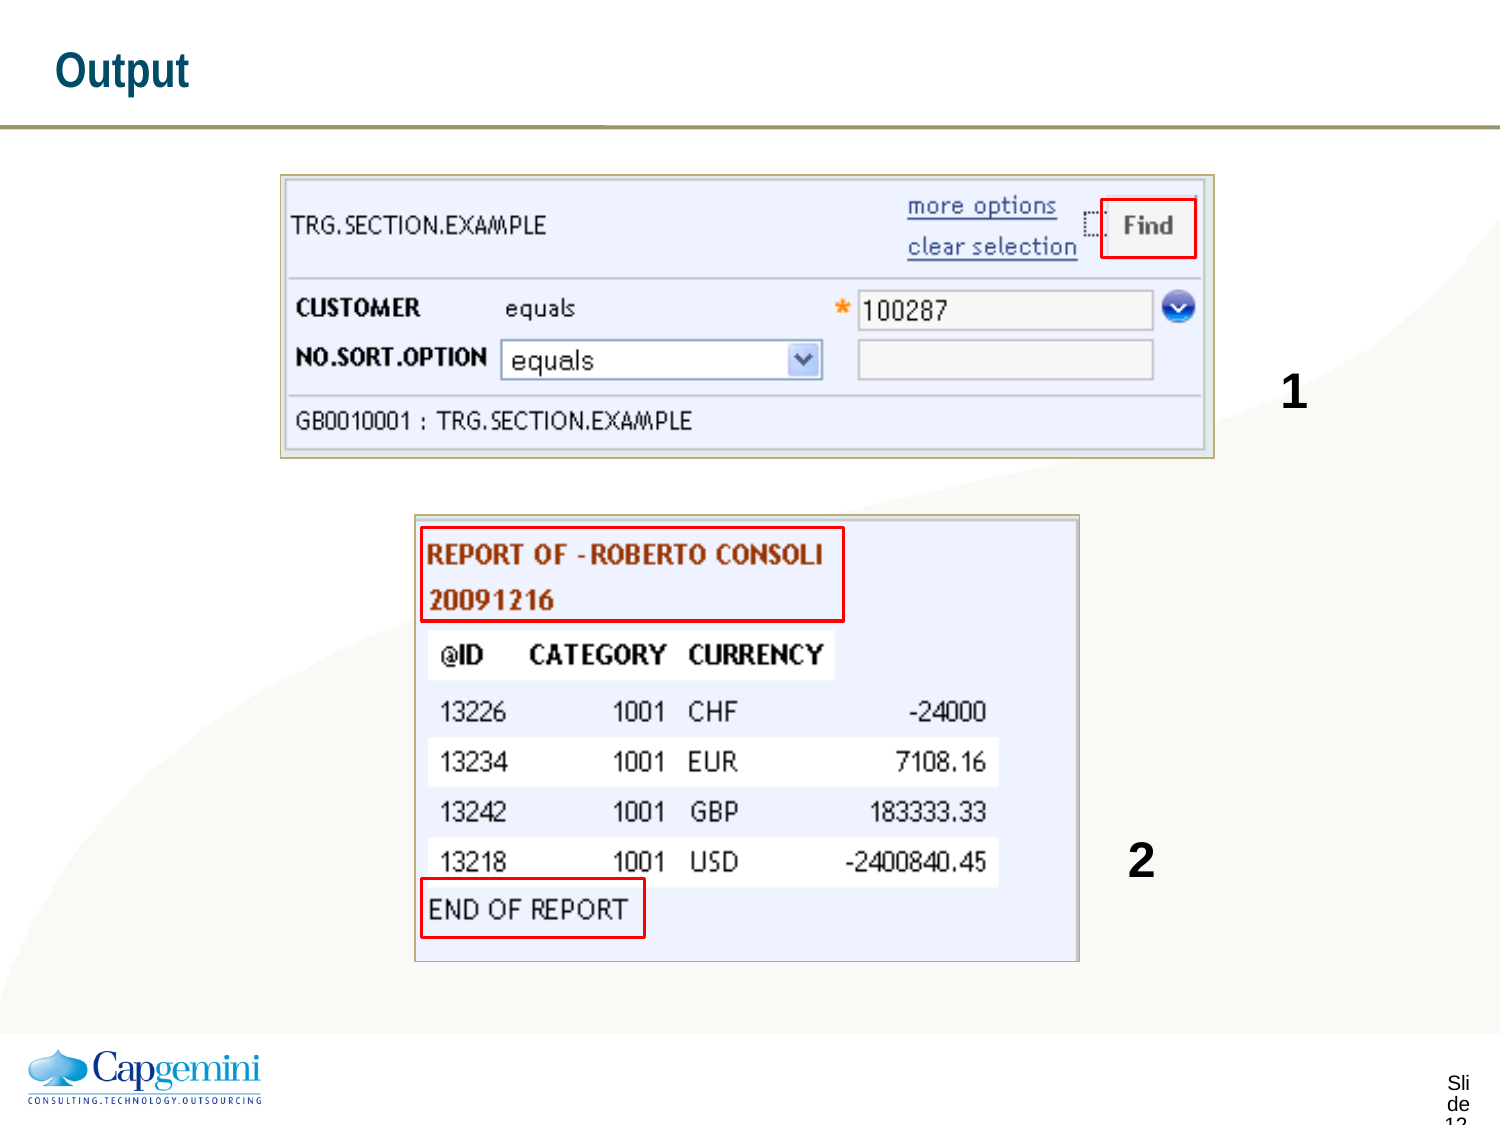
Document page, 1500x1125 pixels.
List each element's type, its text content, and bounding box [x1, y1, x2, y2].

slide_number Slide 127 [1438, 1094, 1478, 1117]
text_box 1 [1265, 351, 1313, 427]
title Output [39, 22, 1470, 113]
picture [0, 0, 1500, 125]
text_box 2 [1113, 820, 1161, 895]
picture [0, 130, 1500, 1125]
